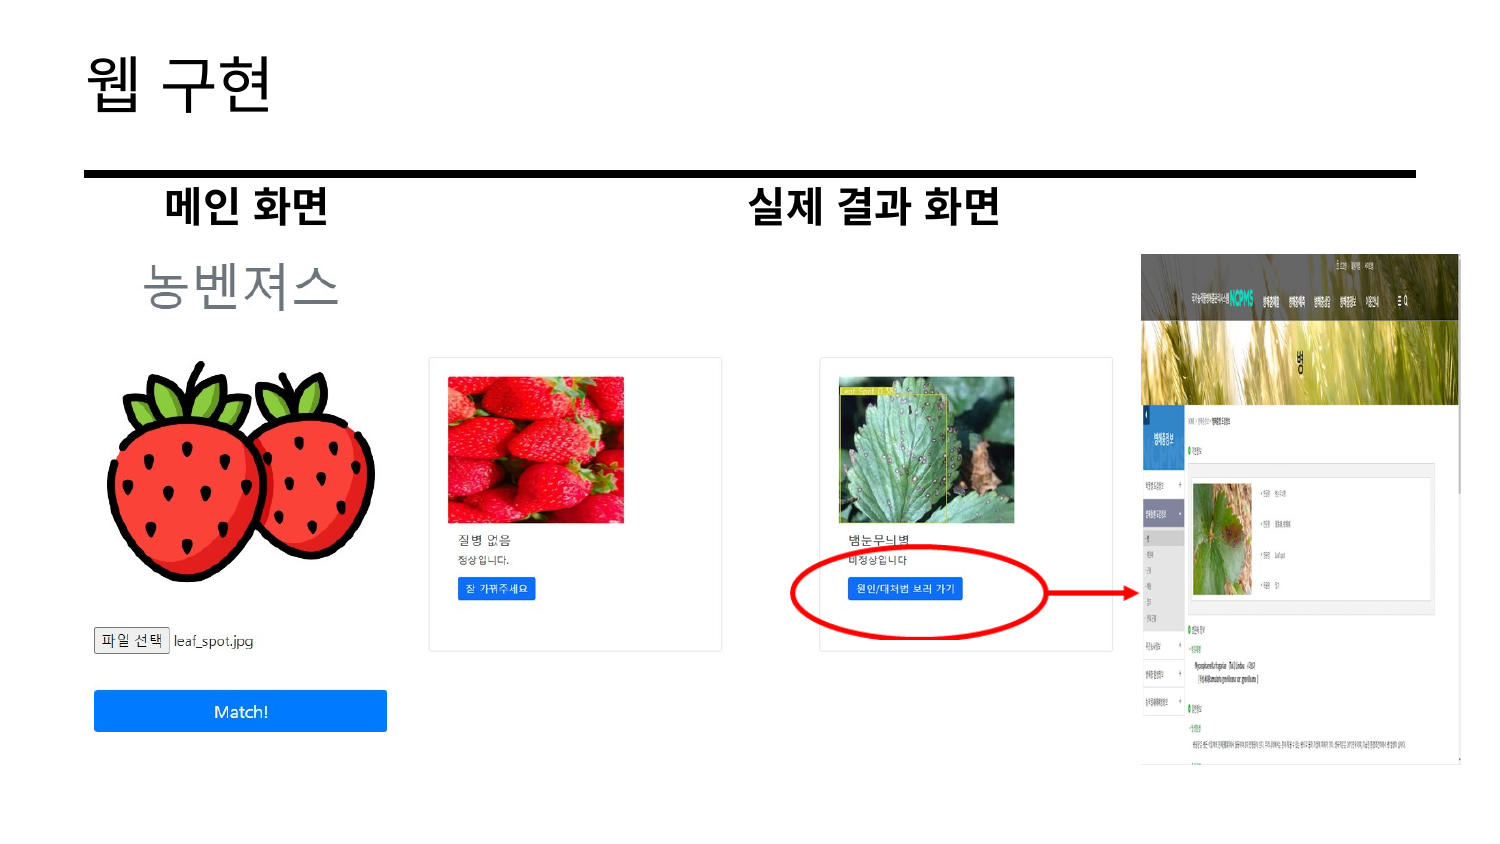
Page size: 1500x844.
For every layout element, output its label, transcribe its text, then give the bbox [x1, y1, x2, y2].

title 메인 화면 [162, 180, 396, 322]
text_box 실제 결과 화면 [745, 180, 1105, 232]
text_box 웹 구현 [83, 44, 367, 121]
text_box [428, 253, 1462, 765]
picture [93, 263, 387, 732]
